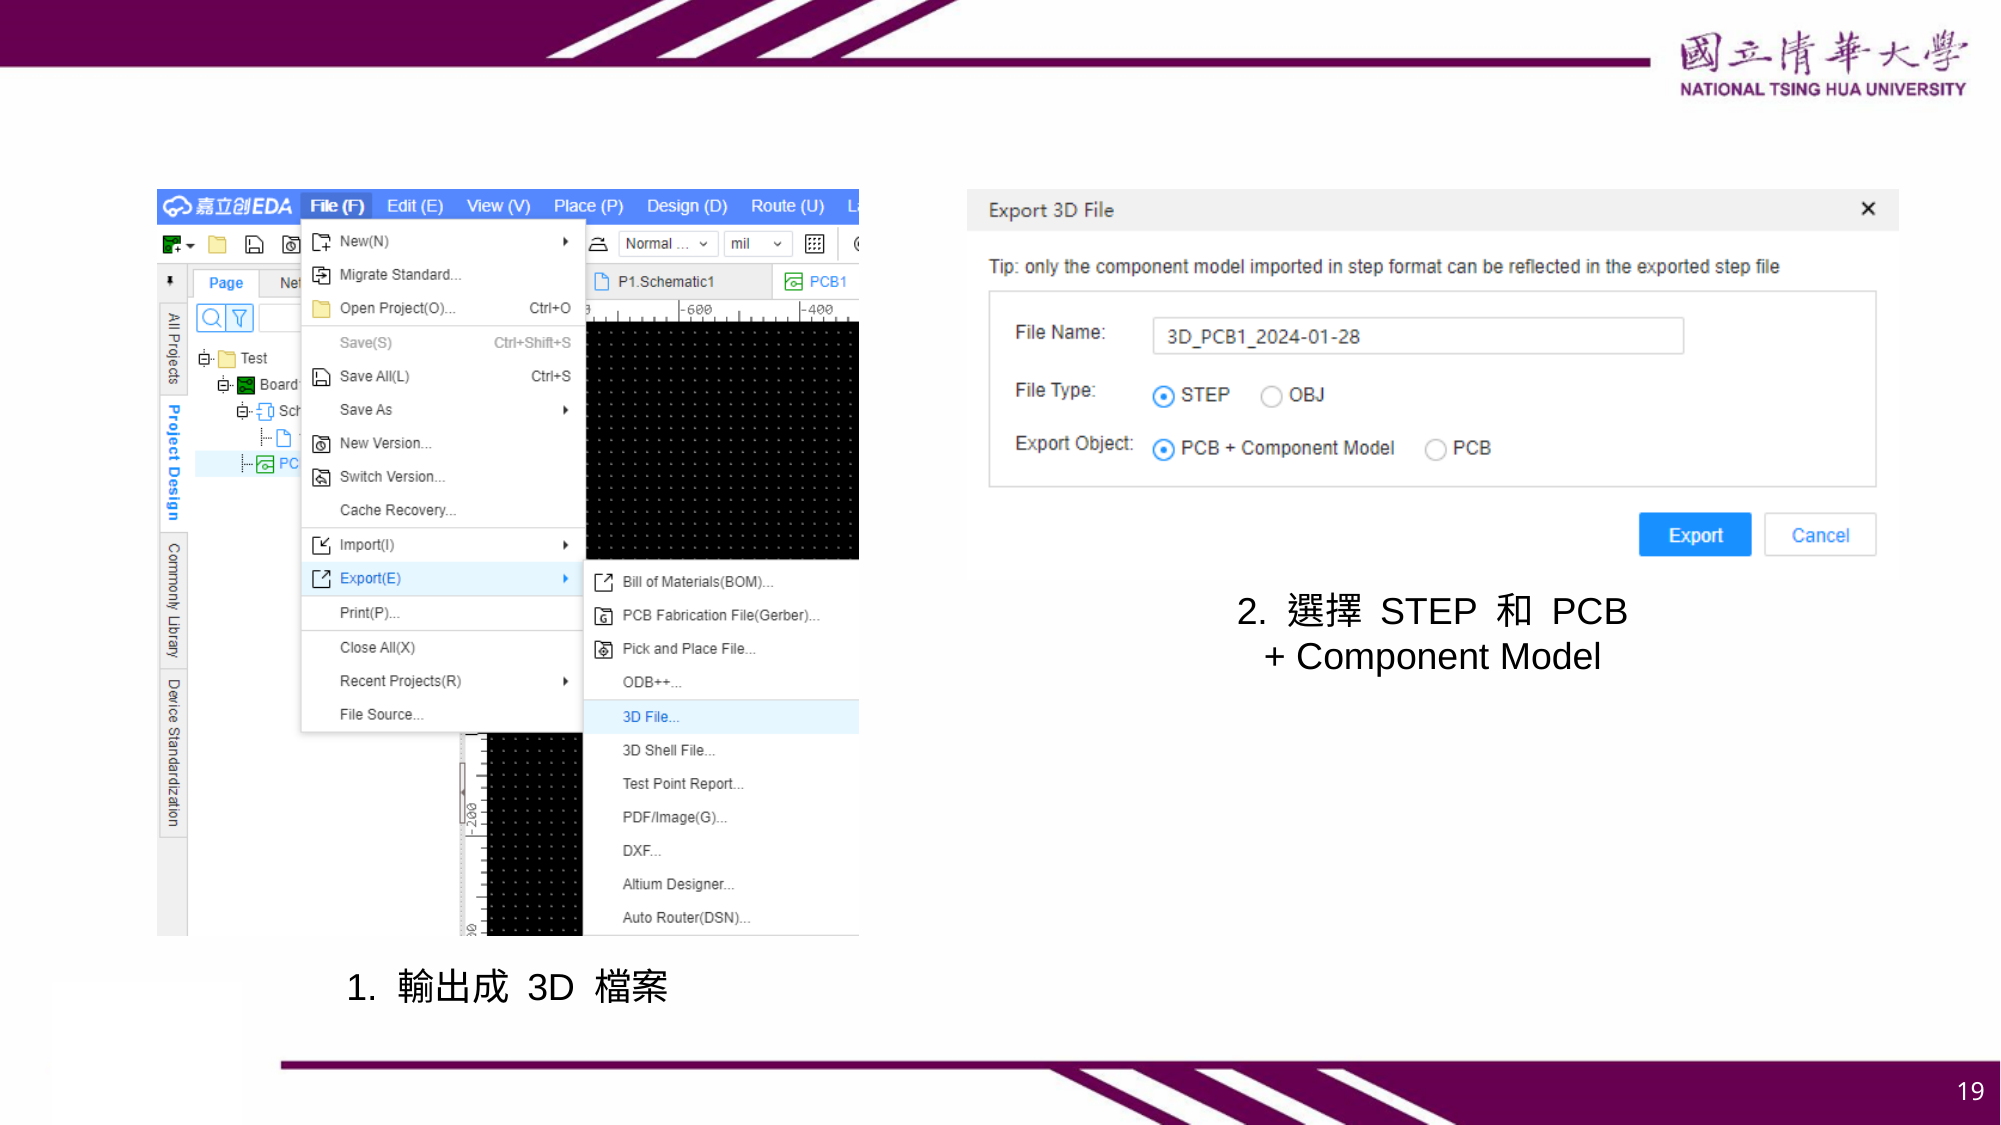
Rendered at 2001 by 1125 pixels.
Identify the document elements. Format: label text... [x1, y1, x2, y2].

slide_number 19 [1550, 1062, 2000, 1122]
picture [0, 0, 2001, 1125]
text_box 2. 選擇 STEP 和 PCB + Component Model [1215, 580, 1650, 685]
text_box 1. 輸出成 3D 檔案 [291, 956, 725, 1016]
